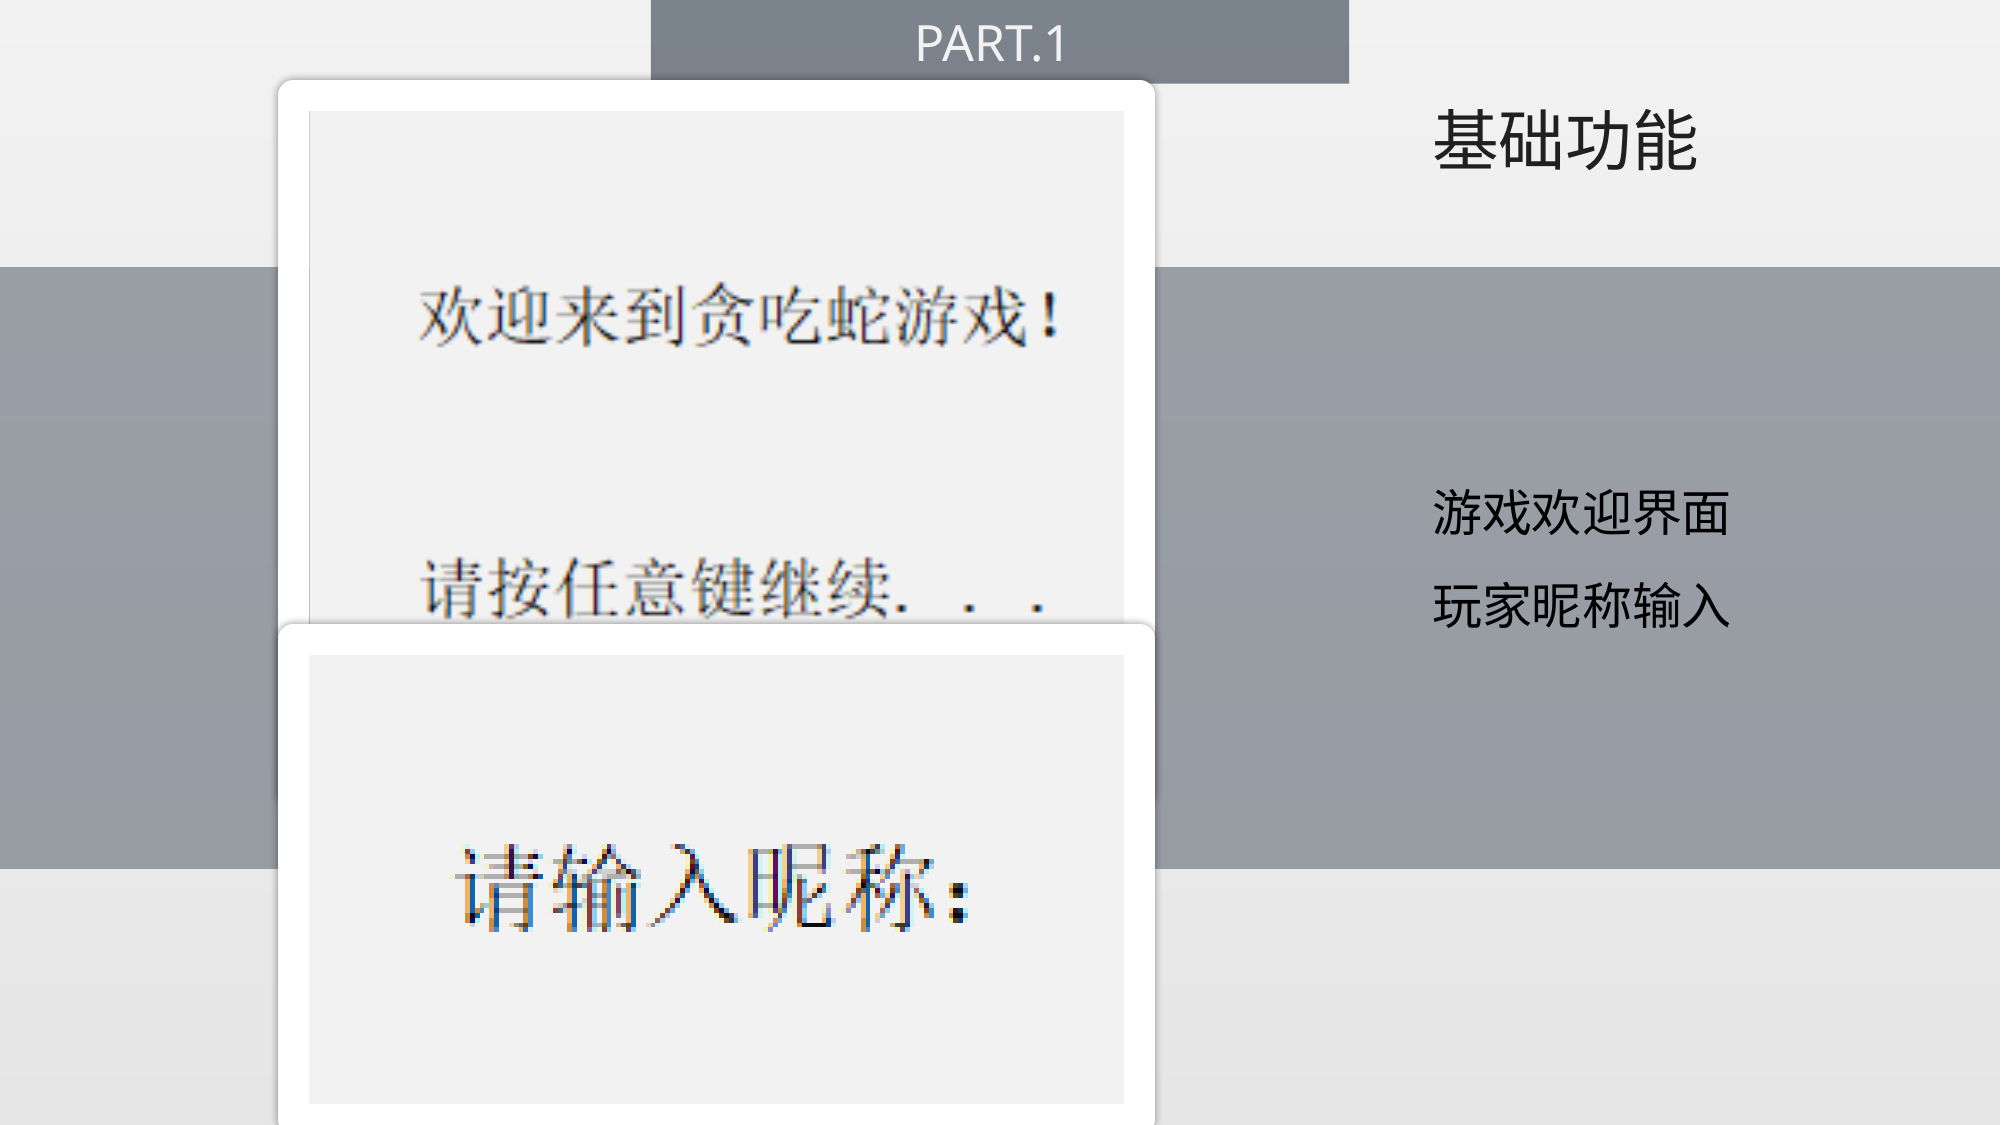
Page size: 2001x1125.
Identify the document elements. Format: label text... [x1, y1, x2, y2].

text_box PART.1 [899, 3, 1100, 74]
list 游戏欢迎界面 玩家昵称输入 [1417, 462, 1805, 678]
picture [309, 110, 1125, 1104]
title 基础功能 [1417, 79, 1743, 188]
